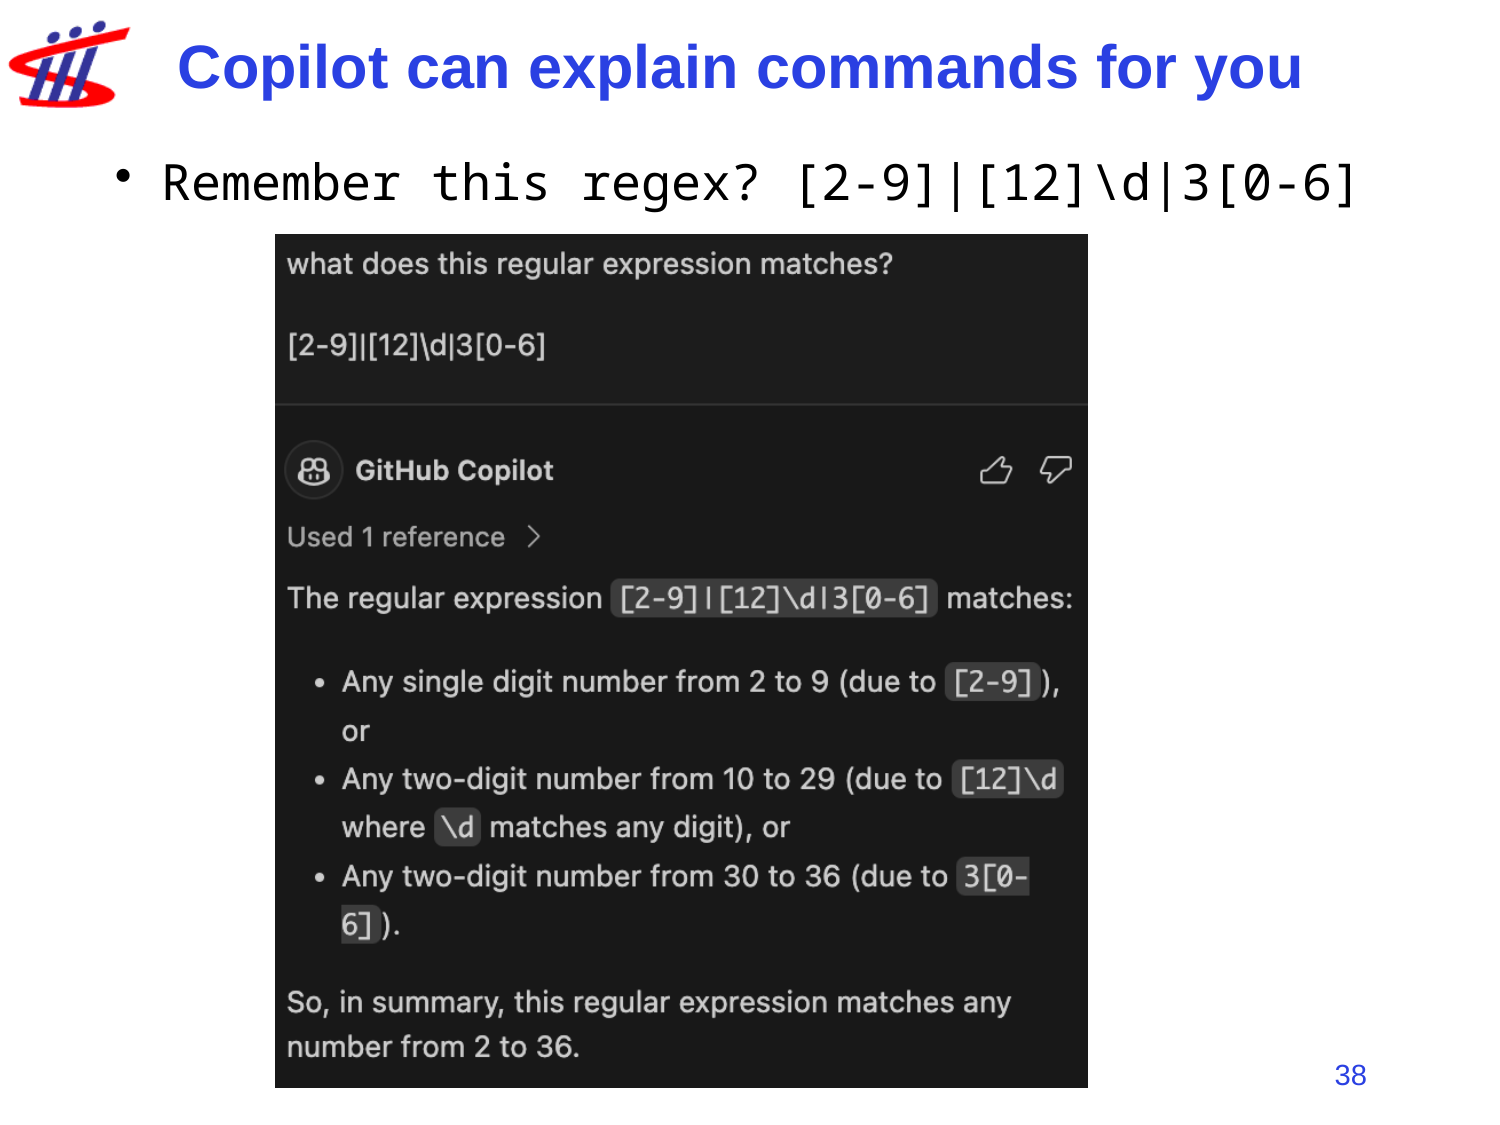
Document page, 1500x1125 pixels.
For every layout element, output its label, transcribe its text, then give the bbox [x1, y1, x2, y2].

picture [6, 12, 137, 113]
picture [274, 233, 1088, 1089]
list Remember this regex? [2-9]|[12]\d|3[0-6] [99, 149, 1400, 988]
title Copilot can explain commands for you [162, 24, 1338, 113]
